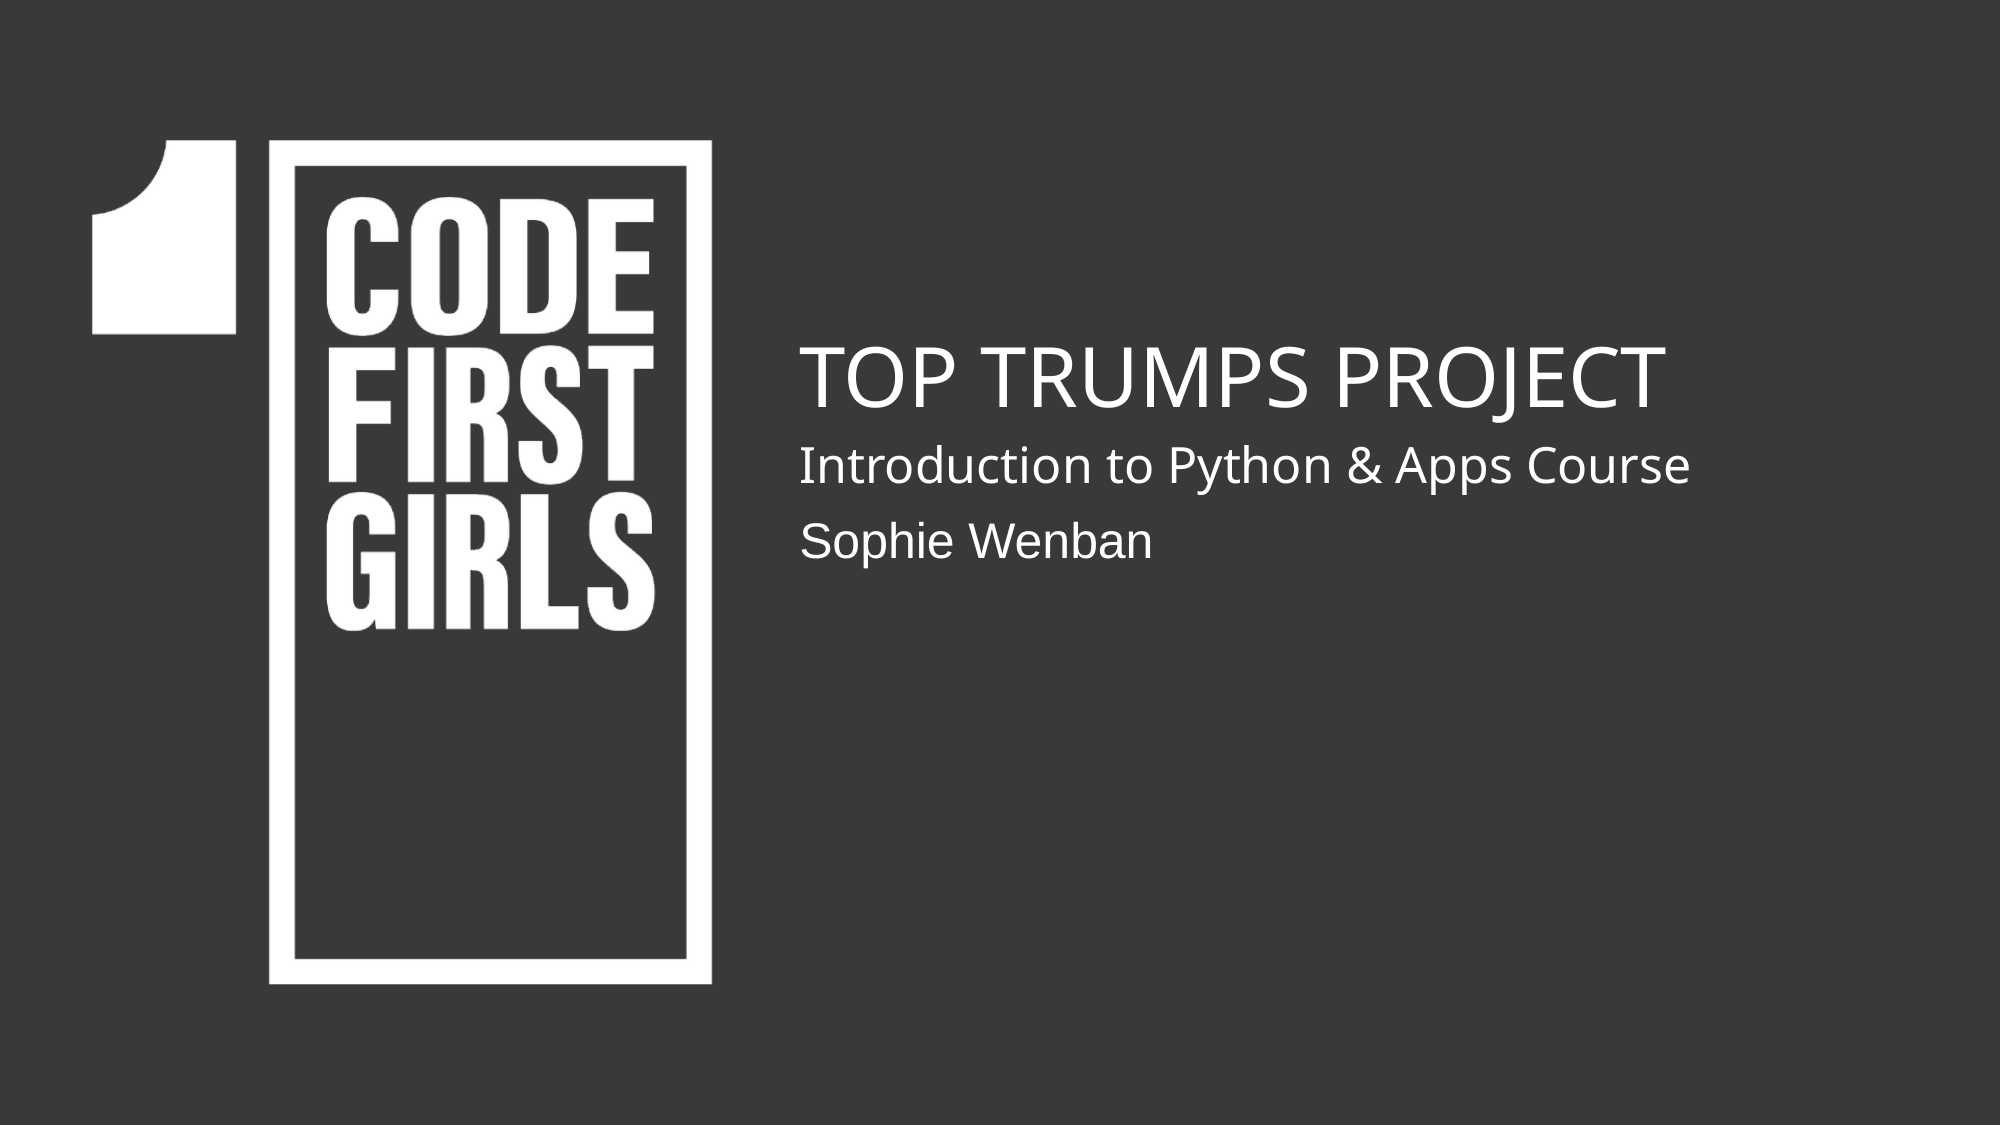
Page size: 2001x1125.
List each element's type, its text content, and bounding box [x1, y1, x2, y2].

title TOP TRUMPS PROJECT [965, 310, 1925, 432]
picture [0, 0, 965, 1125]
subtitle Introduction to Python & Apps Course Sophie Wenban [965, 432, 1941, 861]
